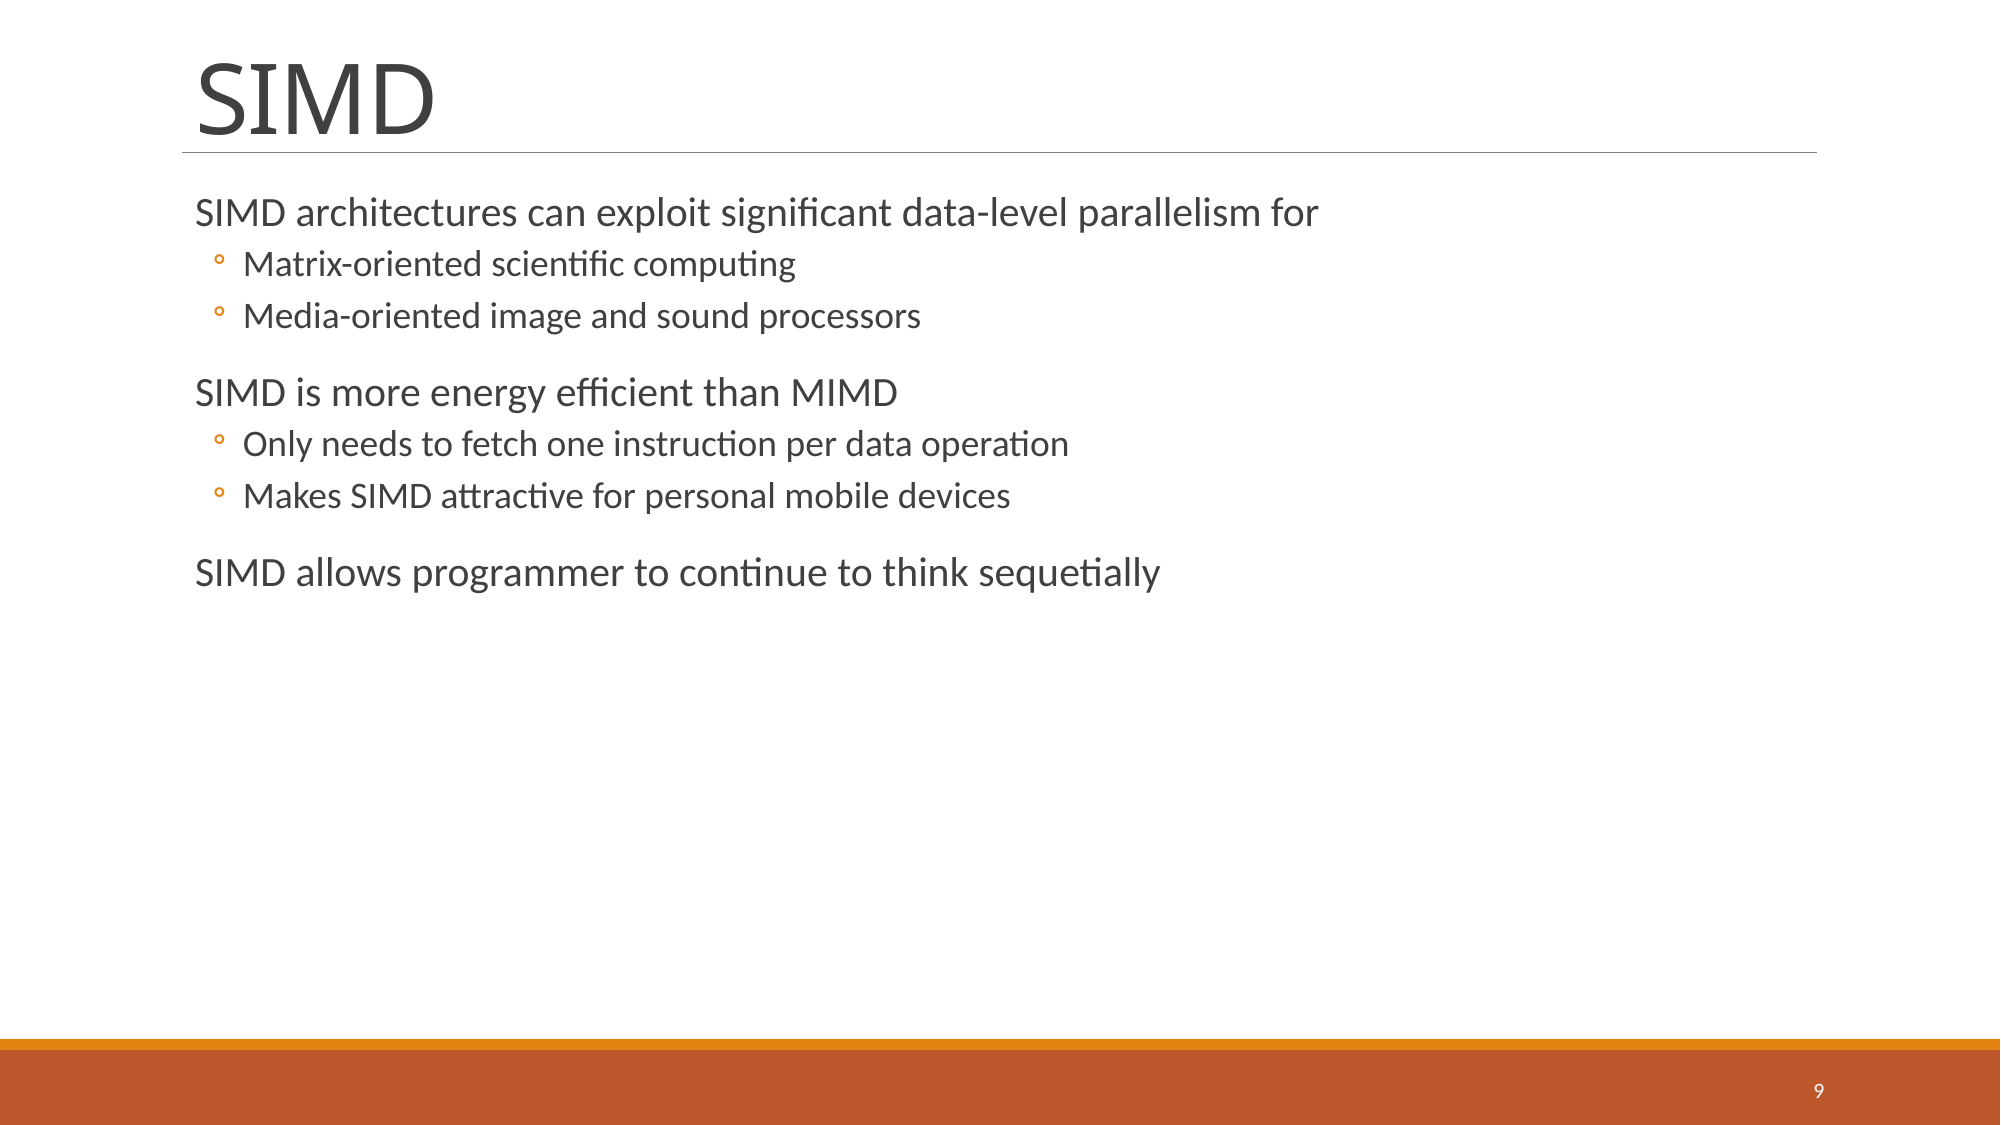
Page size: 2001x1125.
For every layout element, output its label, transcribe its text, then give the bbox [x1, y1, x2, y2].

slide_number 9 [1624, 1059, 1840, 1120]
title SIMD [180, 47, 1830, 163]
list SIMD architectures can exploit significant data-level parallelism for Matrix-oriented scientific computing Media-oriented image and sound processors SIMD is more energy efficient than MIMD Only needs to fetch one instruction per data operation Makes SIMD attractive for personal mobile devices SIMD allows programmer to continue to think sequetially [180, 182, 1830, 963]
